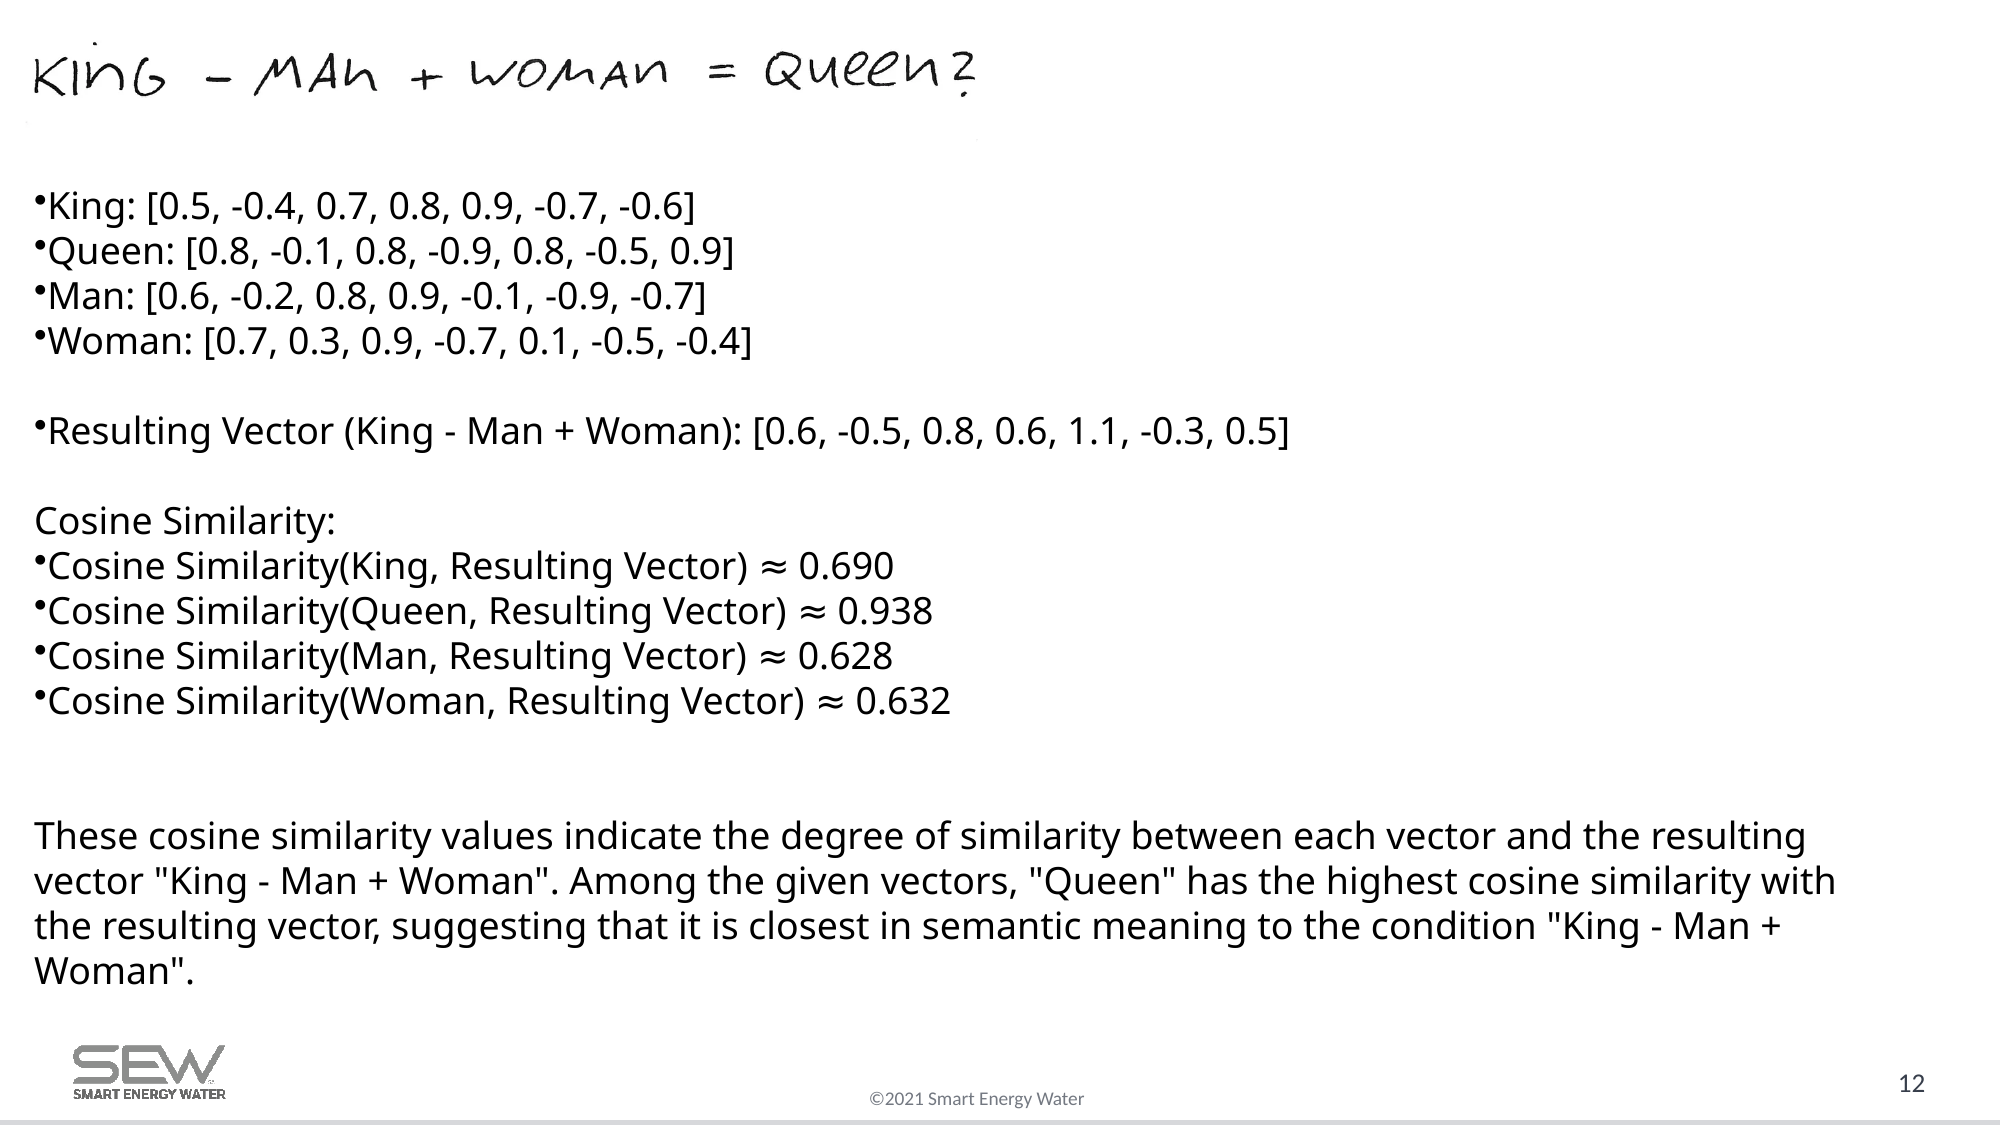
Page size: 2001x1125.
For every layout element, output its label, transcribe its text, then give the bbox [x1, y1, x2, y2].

text_box King: [0.5, -0.4, 0.7, 0.8, 0.9, -0.7, -0.6] Queen: [0.8, -0.1, 0.8, -0.9, 0.8, -0.5, 0.9] Man: [0.6, -0.2, 0.8, 0.9, -0.1, -0.9, -0.7] Woman: [0.7, 0.3, 0.9, -0.7, 0.1, -0.5, -0.4] Resulting Vector (King - Man + Woman): [0.6, -0.5, 0.8, 0.6, 1.1, -0.3, 0.5] Cosine Similarity: Cosine Similarity(King, Resulting Vector) ≈ 0.690 Cosine Similarity(Queen, Resulting Vector) ≈ 0.938 Cosine Similarity(Man, Resulting Vector) ≈ 0.628 Cosine Similarity(Woman, Resulting Vector) ≈ 0.632 These cosine similarity values indicate the degree of similarity between each vector and the resulting vector "King - Man + Woman". Among the given vectors, "Queen" has the highest cosine similarity with the resulting vector, suggesting that it is closest in semantic meaning to the condition "King - Man + Woman". [19, 174, 1889, 1125]
picture [18, 0, 981, 153]
